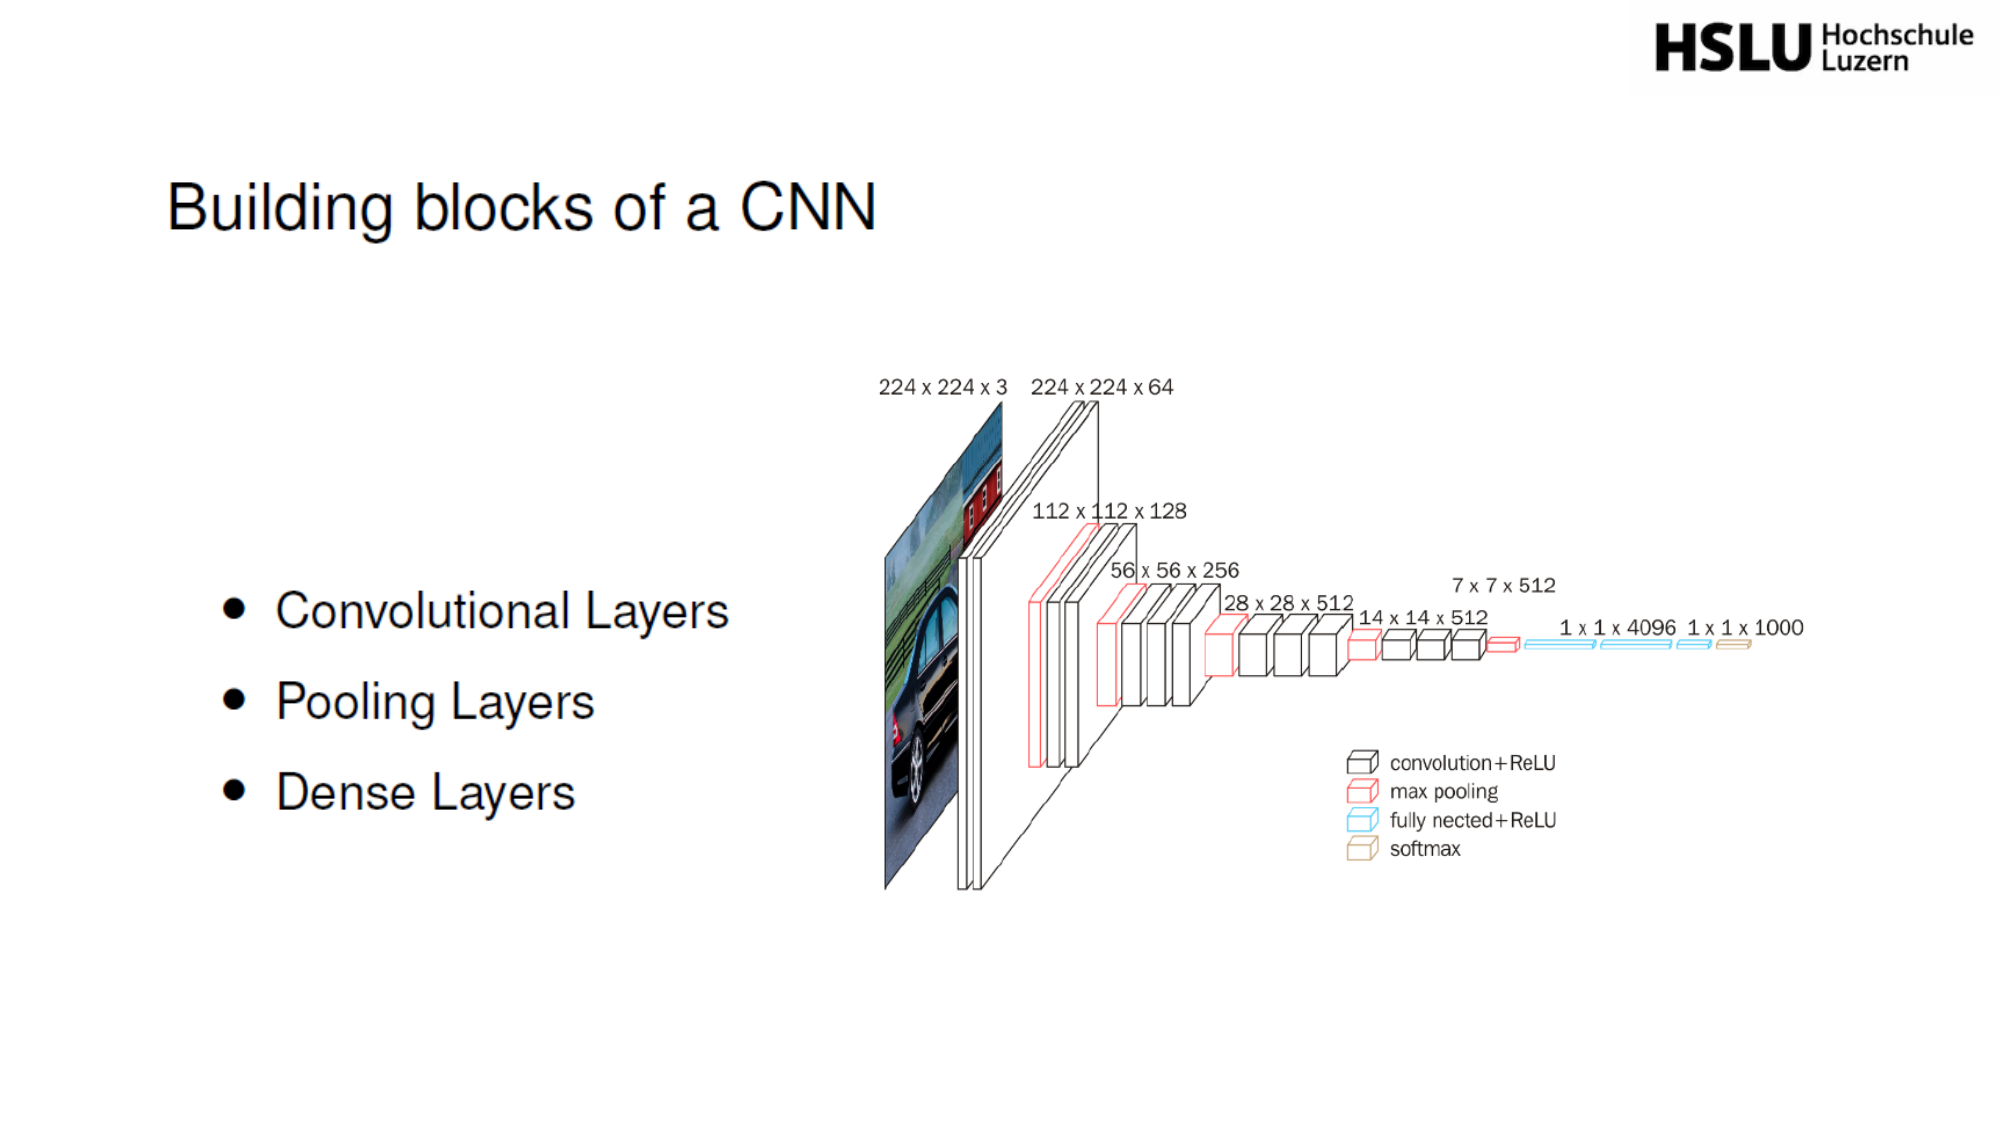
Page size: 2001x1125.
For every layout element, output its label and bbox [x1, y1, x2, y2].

picture [133, 142, 1810, 983]
picture [1630, 0, 2000, 96]
